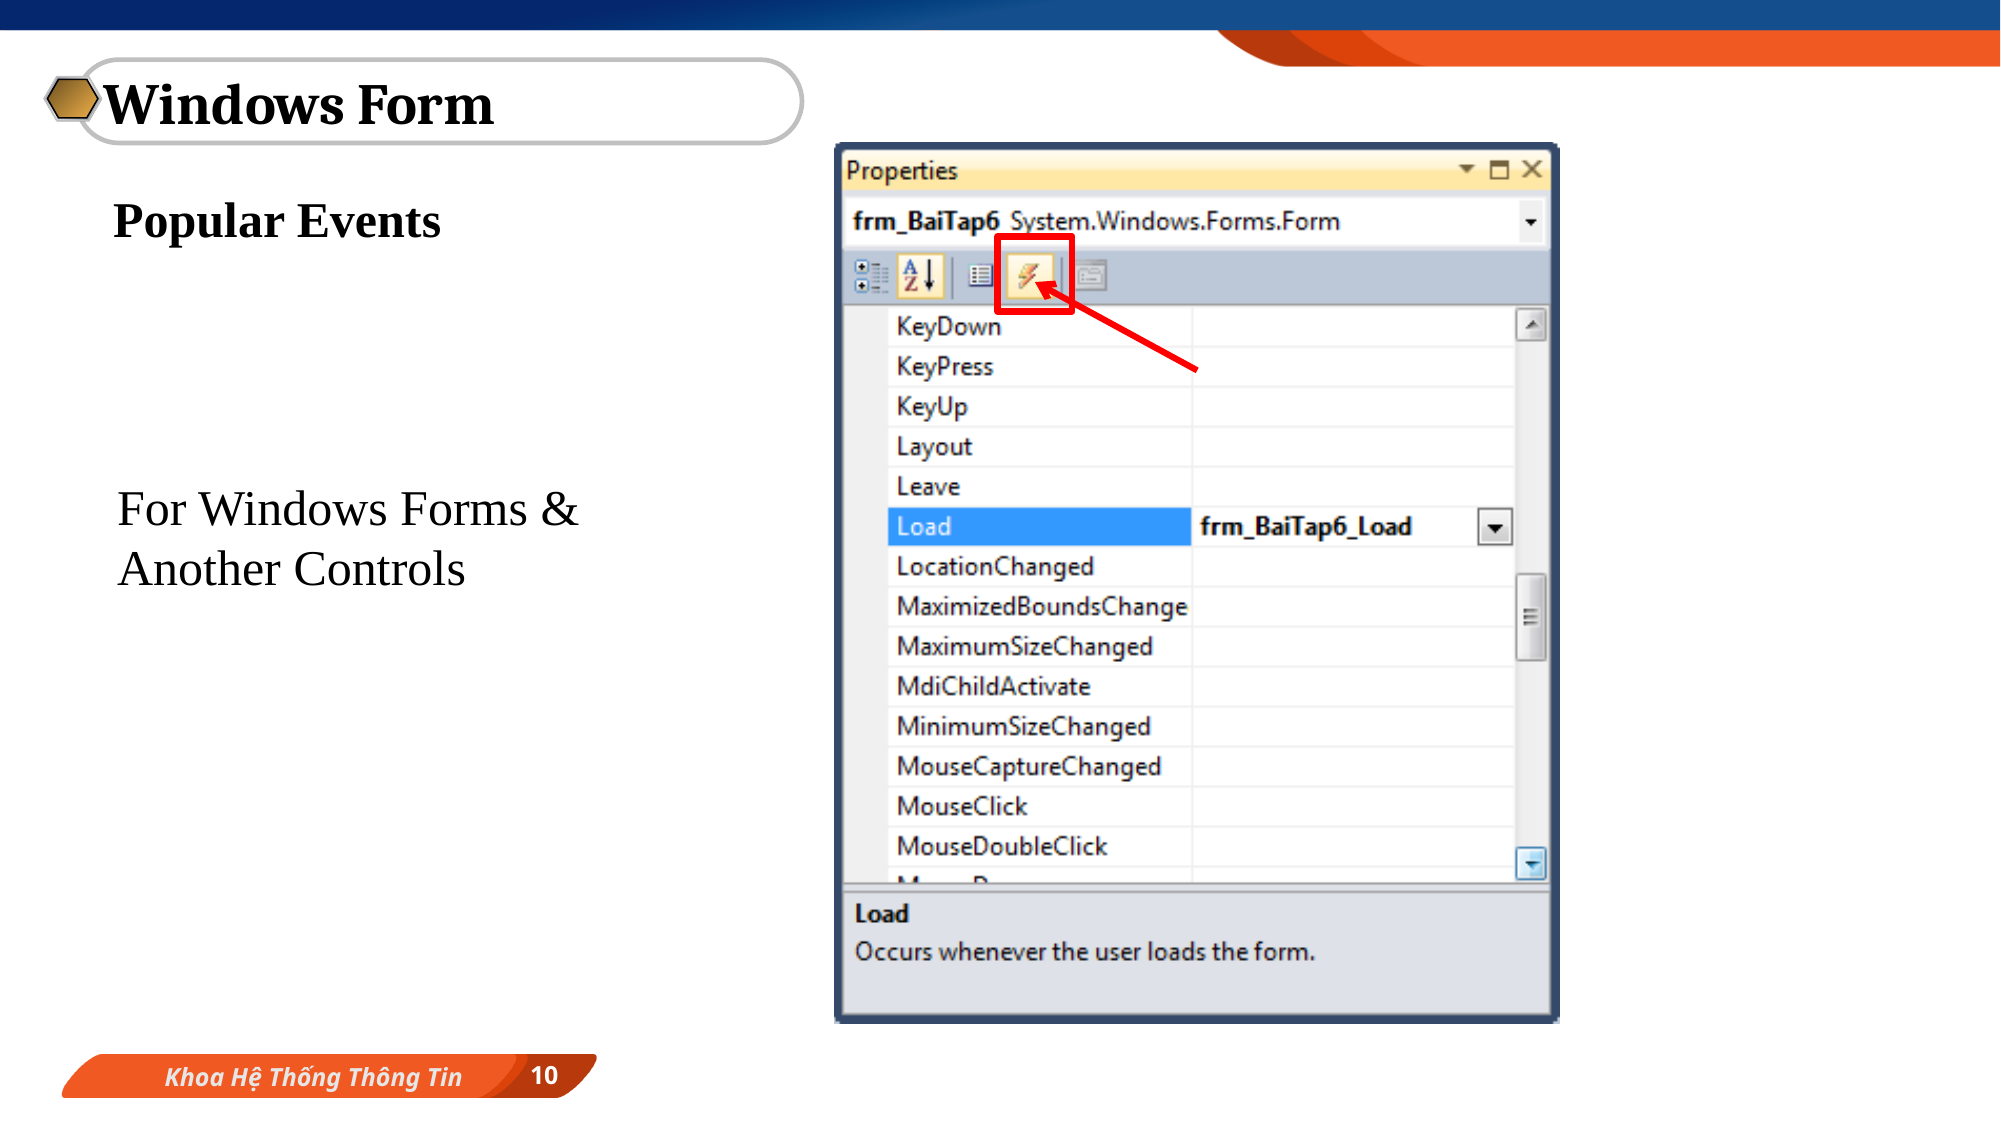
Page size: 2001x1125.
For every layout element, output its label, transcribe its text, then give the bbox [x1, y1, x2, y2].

footer Khoa Hệ Thống Thông Tin [119, 1054, 508, 1098]
picture [0, 0, 2001, 71]
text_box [43, 59, 803, 144]
text_box Popular Events [98, 180, 457, 256]
picture [34, 1017, 624, 1125]
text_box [1034, 281, 1198, 371]
text_box For Windows Forms & Another Controls [102, 467, 657, 603]
slide_number 10 [508, 1046, 574, 1106]
picture [834, 142, 1561, 1025]
